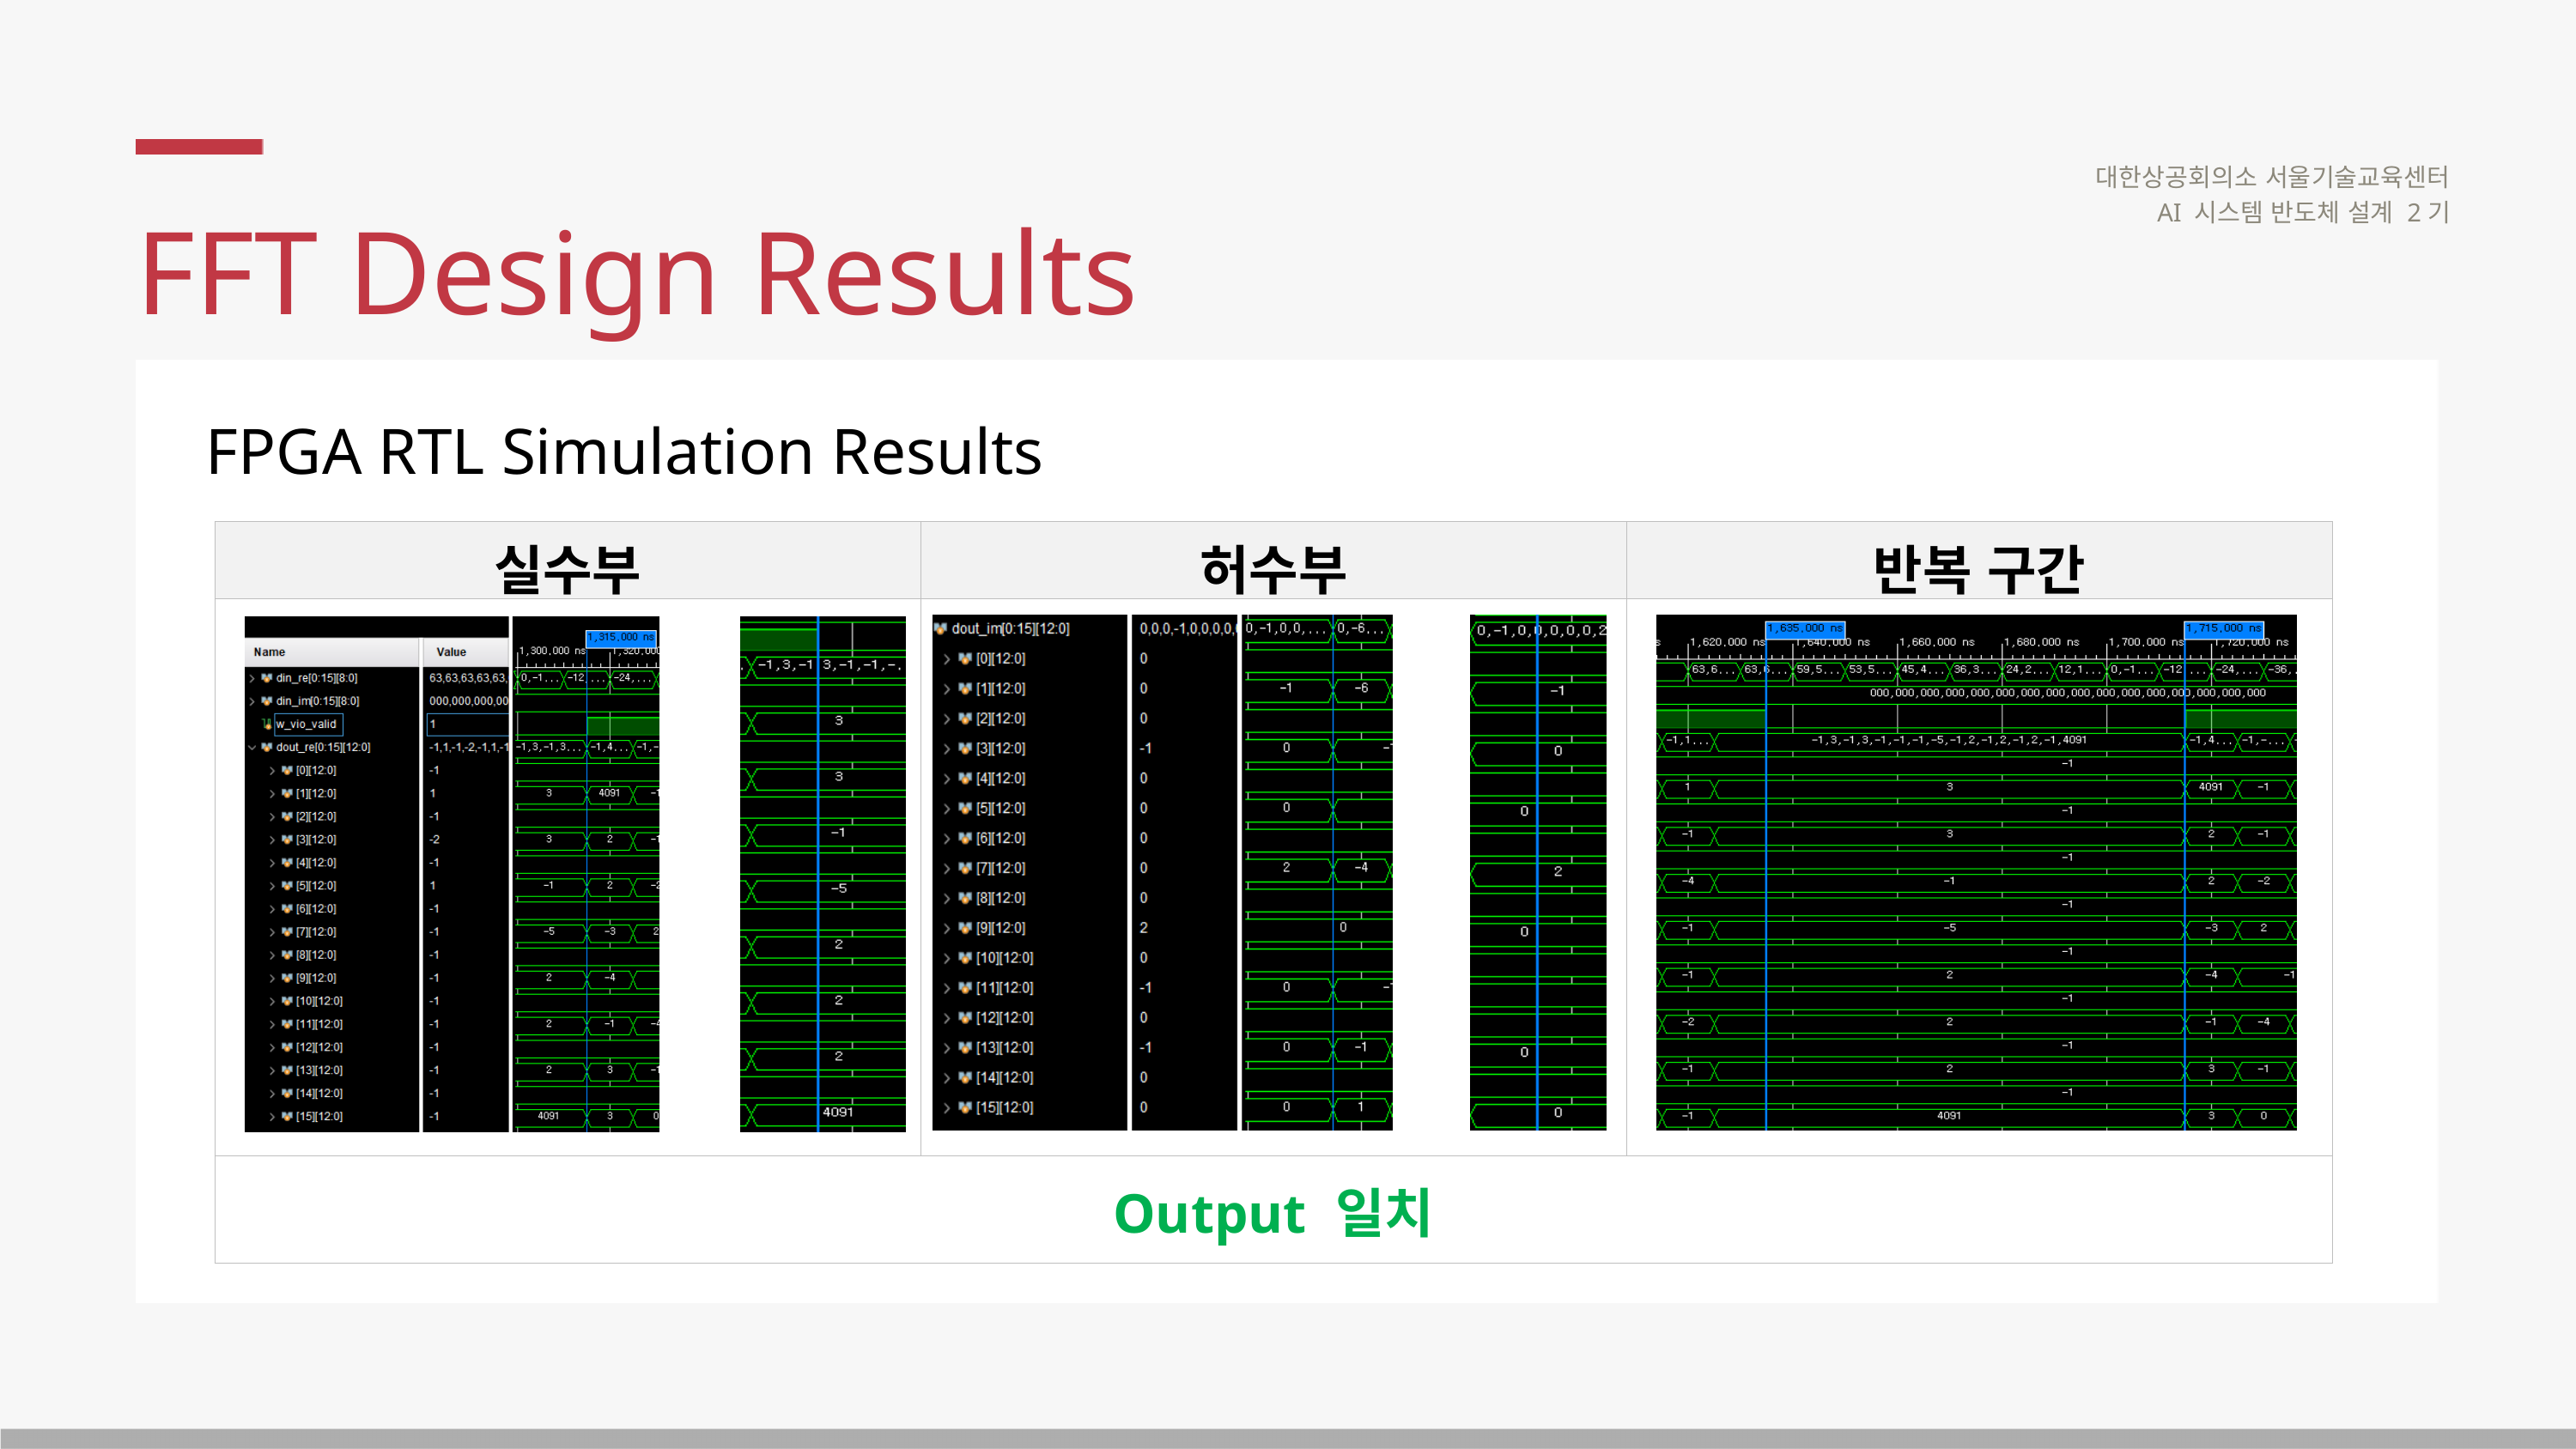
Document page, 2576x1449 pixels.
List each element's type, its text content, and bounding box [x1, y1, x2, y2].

picture [136, 360, 2439, 1303]
picture [136, 139, 264, 155]
text_box 대한상공회의소 서울기술교육센터 AI 시스템 반도체 설계 2기 [2030, 157, 2451, 227]
text_box FFT Design Results [136, 177, 1610, 338]
picture [0, 1428, 2576, 1449]
